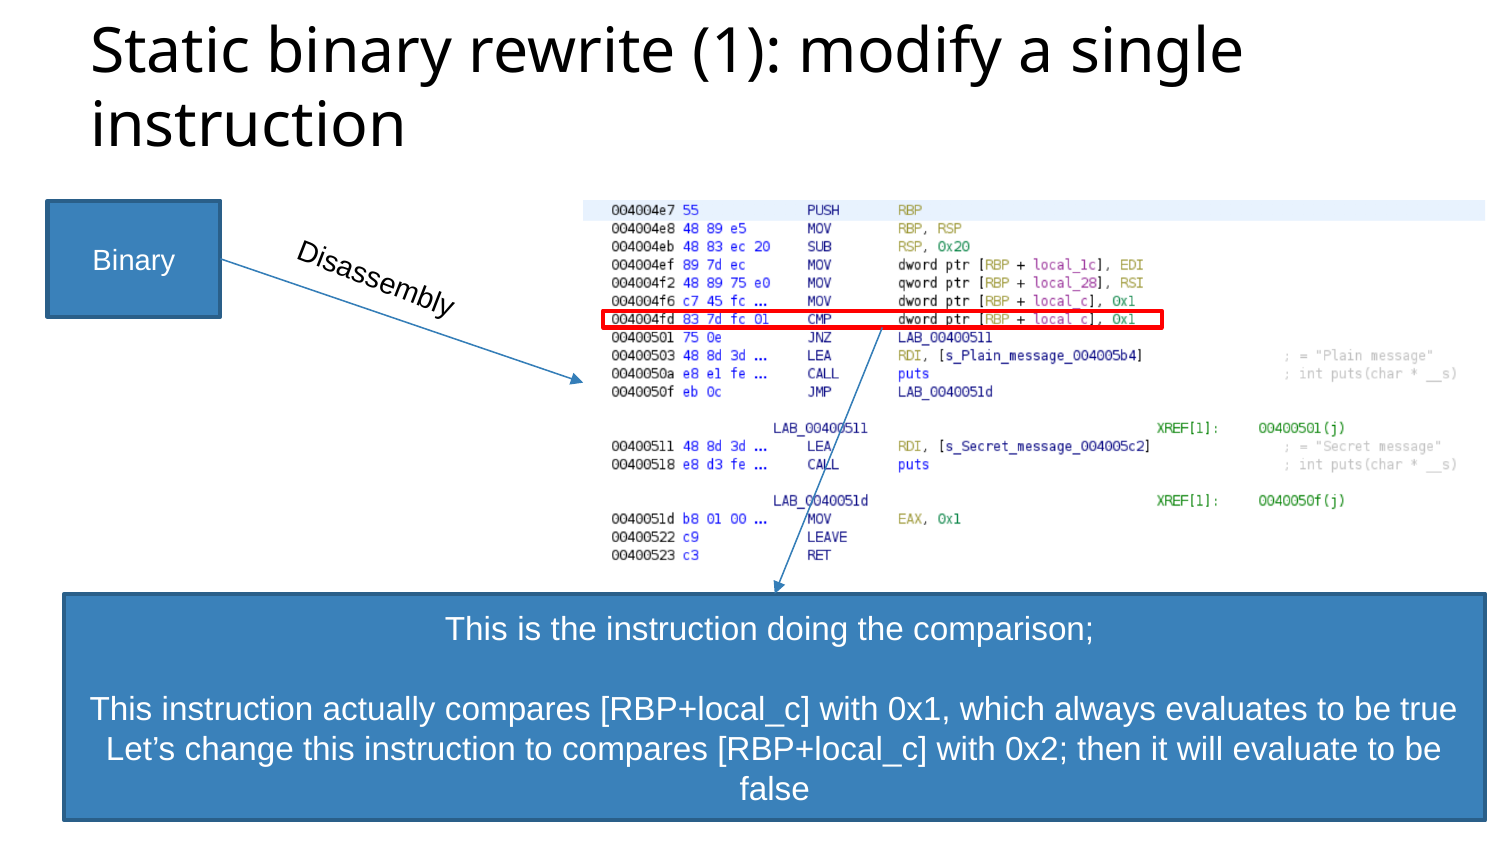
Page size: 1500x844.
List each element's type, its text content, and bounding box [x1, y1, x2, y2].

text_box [220, 258, 584, 384]
picture [582, 200, 1486, 565]
text_box Disassembly [279, 218, 393, 257]
title Static binary rewrite (1): modify a single instruction [75, 33, 1425, 175]
text_box This is the instruction doing the comparison; This instruction actually compares [RBP+local_c] with 0x1, which always evaluates to be true Let’s change this instruction to compares [RBP+local_c] with 0x2; then it will evaluate to be false [62, 592, 1487, 822]
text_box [774, 327, 883, 595]
text_box Binary [45, 199, 222, 319]
